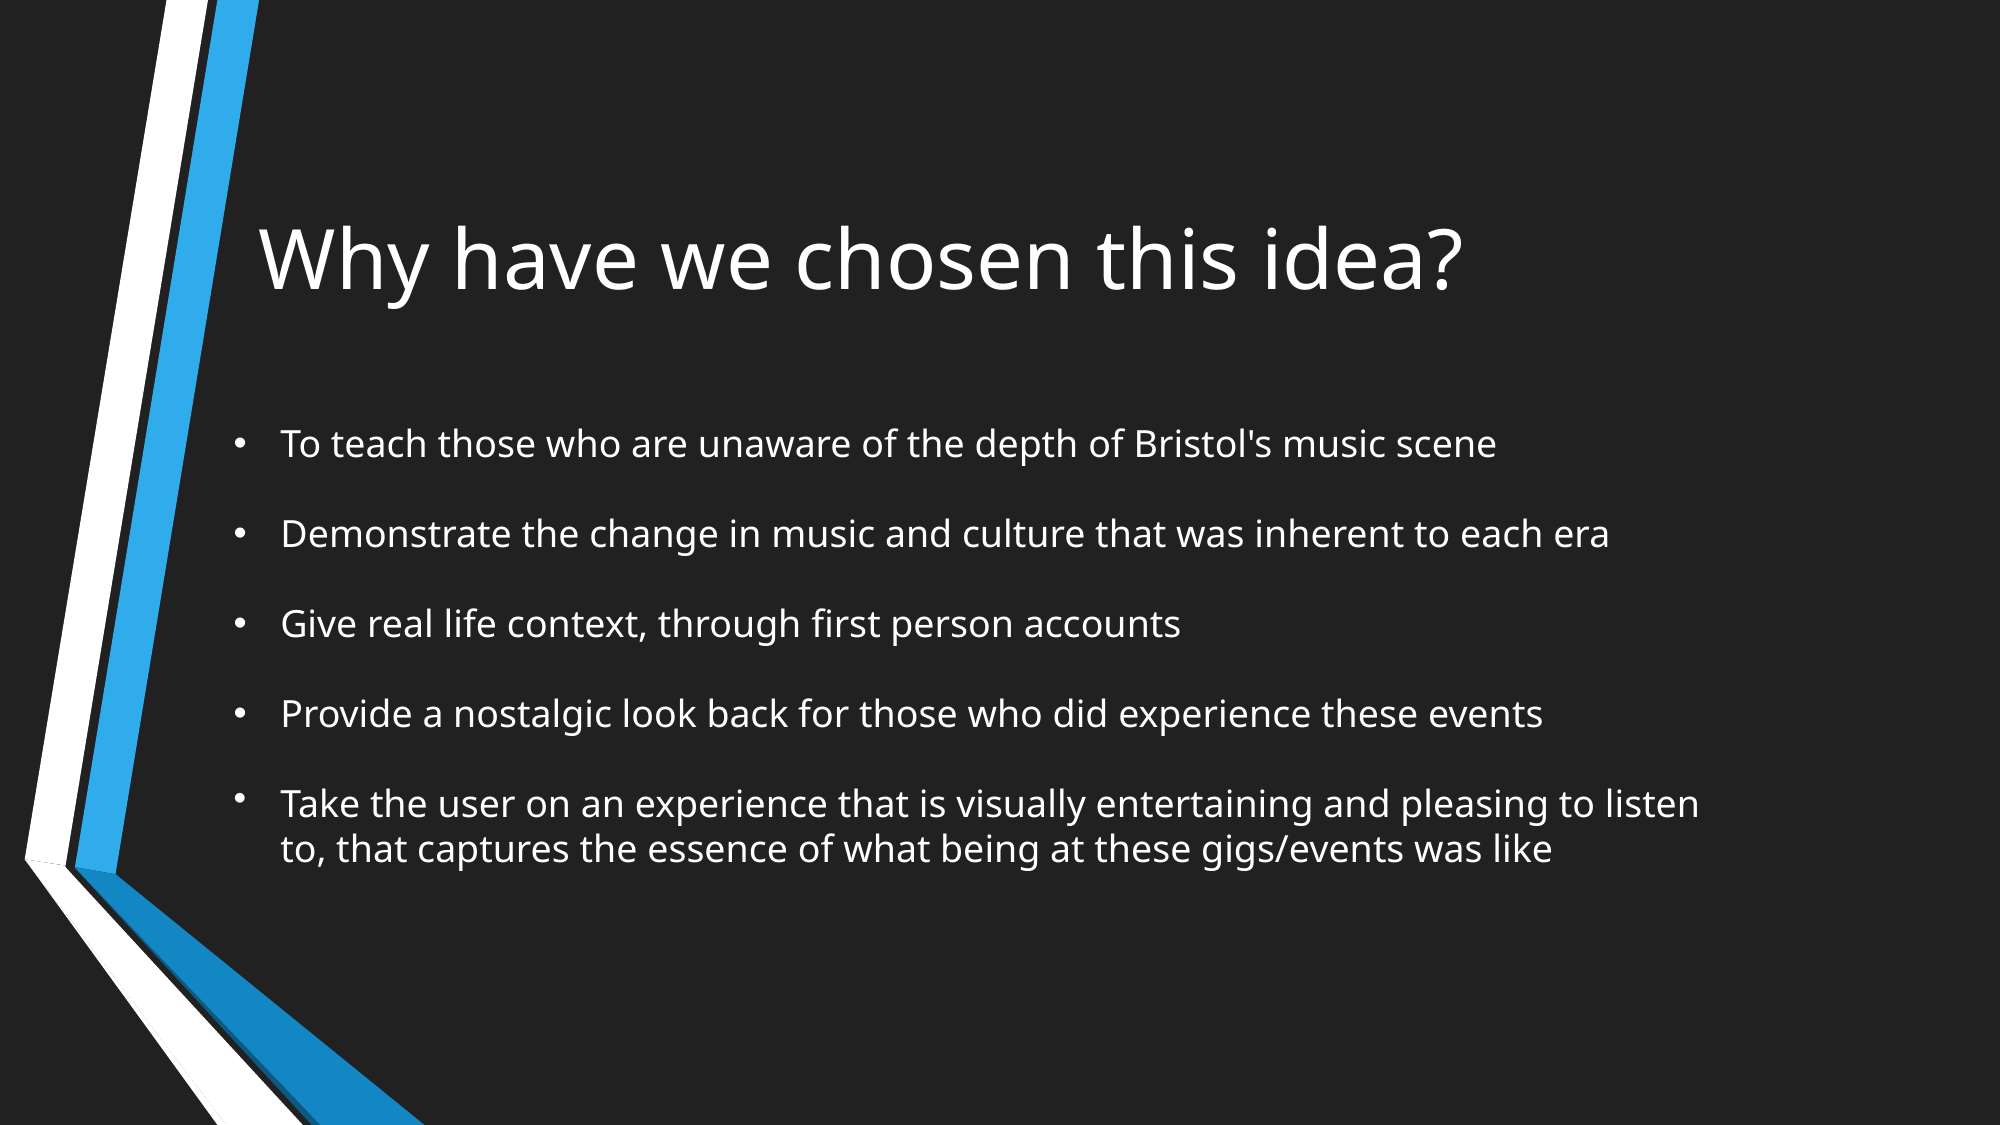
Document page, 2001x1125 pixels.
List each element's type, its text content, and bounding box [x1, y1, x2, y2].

title Why have we chosen this idea? [243, 112, 1887, 400]
text_box To teach those who are unaware of the depth of Bristol's music scene Demonstrate the change in music and culture that was inherent to each era Give real life context, through first person accounts Provide a nostalgic look back for those who did experience these events Take the user on an experience that is visually entertaining and pleasing to listen to, that captures the essence of what being at these gigs/events was like [218, 412, 1736, 1013]
